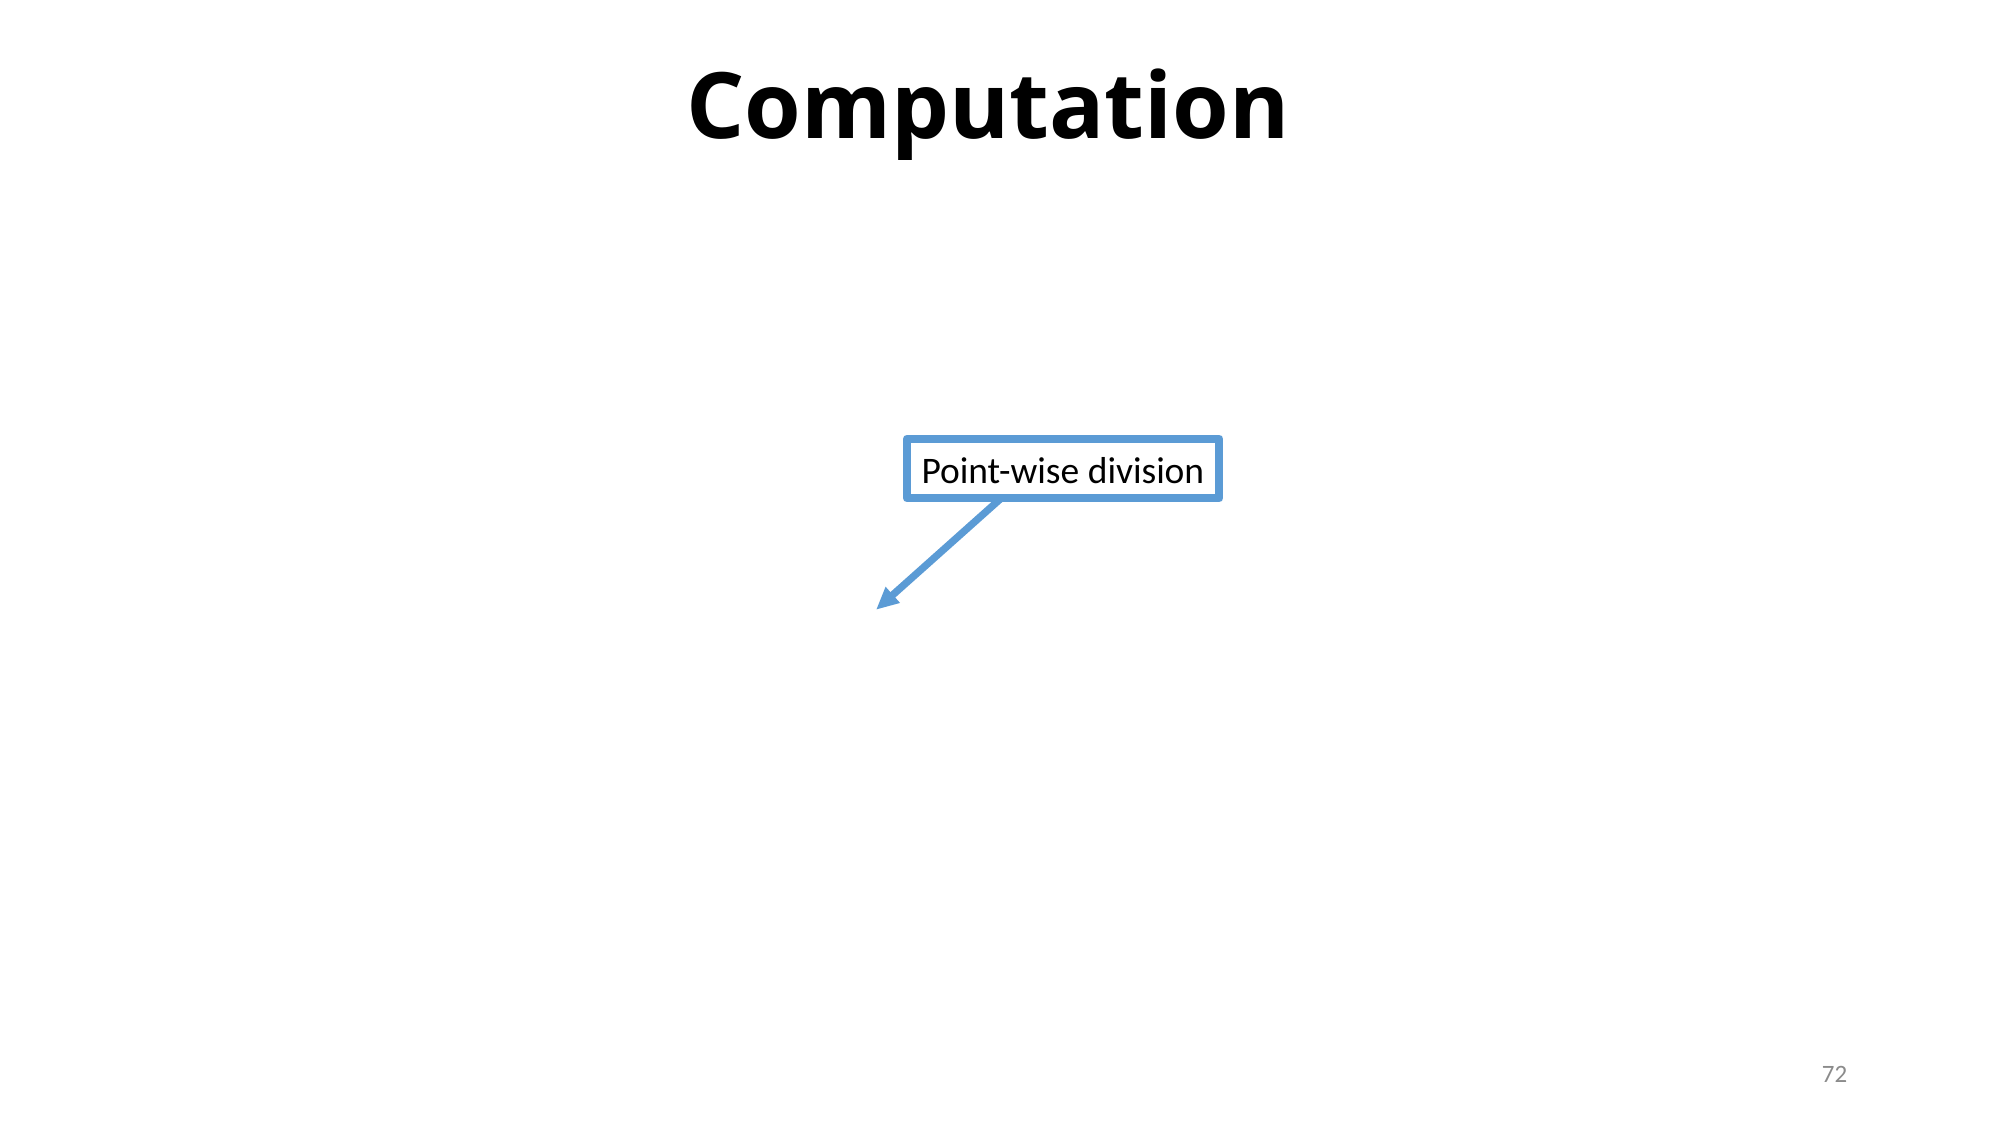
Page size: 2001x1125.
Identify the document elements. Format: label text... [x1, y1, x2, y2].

slide_number 72 [1412, 1042, 1863, 1103]
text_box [876, 499, 1000, 610]
text_box Point-wise division [906, 438, 1220, 499]
title Computation [137, 0, 1863, 218]
